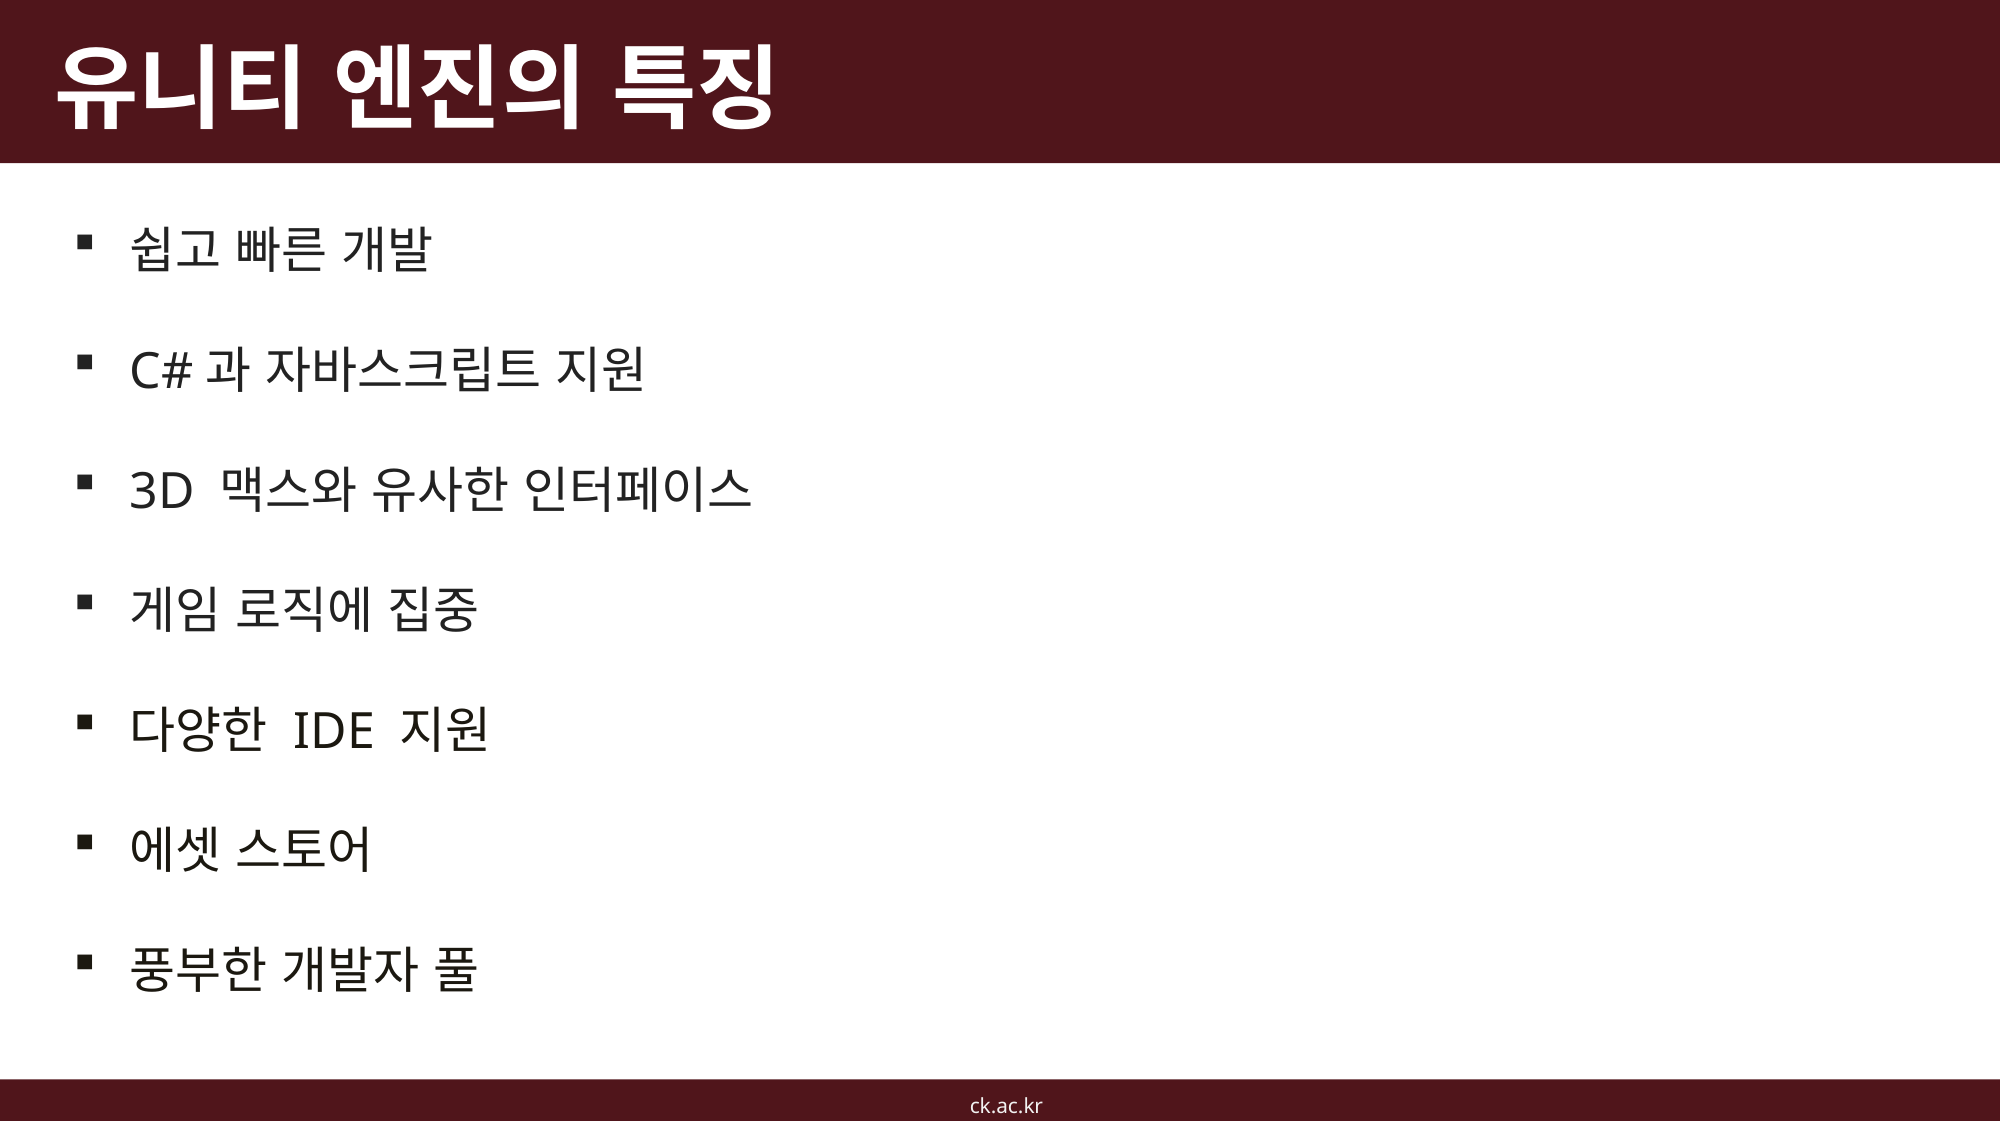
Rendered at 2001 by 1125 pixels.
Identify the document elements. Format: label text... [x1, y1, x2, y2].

footer ck.ac.kr [949, 1084, 1064, 1125]
text_box 쉽고 빠른 개발 C#과 자바스크립트 지원 3D 맥스와 유사한 인터페이스 게임 로직에 집중 다양한 IDE 지원 에셋 스토어 풍부한 개발자 풀 [58, 211, 1952, 1007]
title 유니티 엔진의 특징 [39, 34, 1978, 149]
